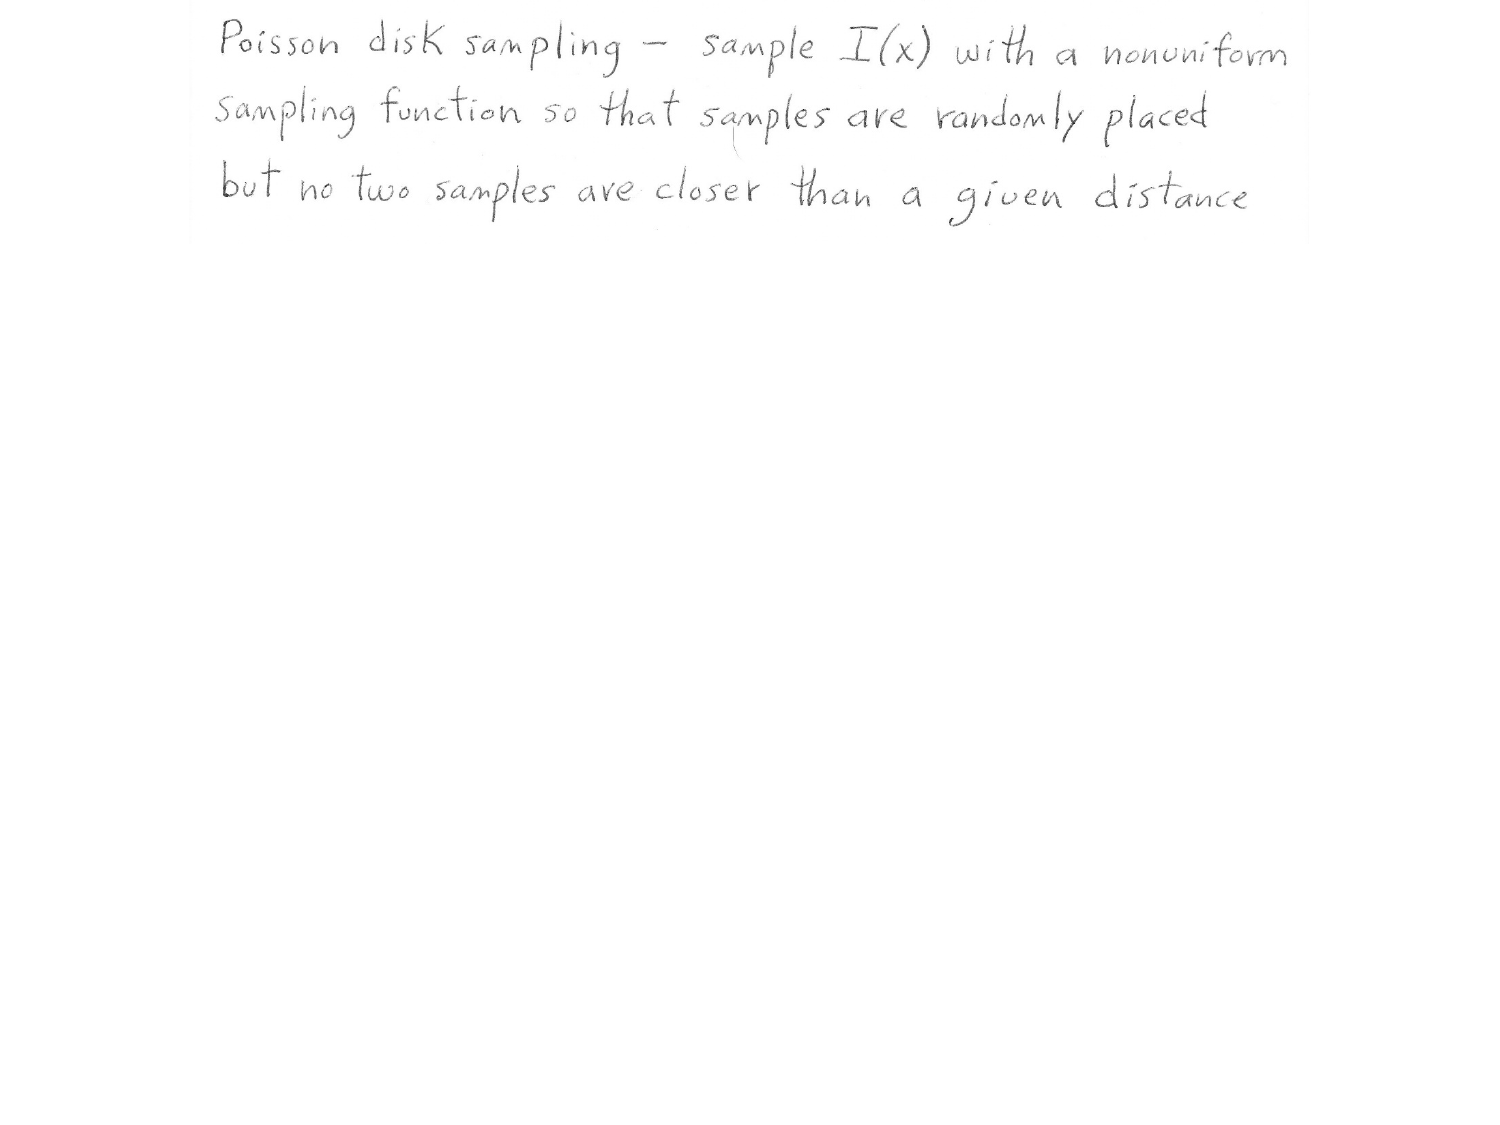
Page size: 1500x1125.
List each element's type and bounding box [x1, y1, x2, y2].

picture [189, 0, 1311, 244]
